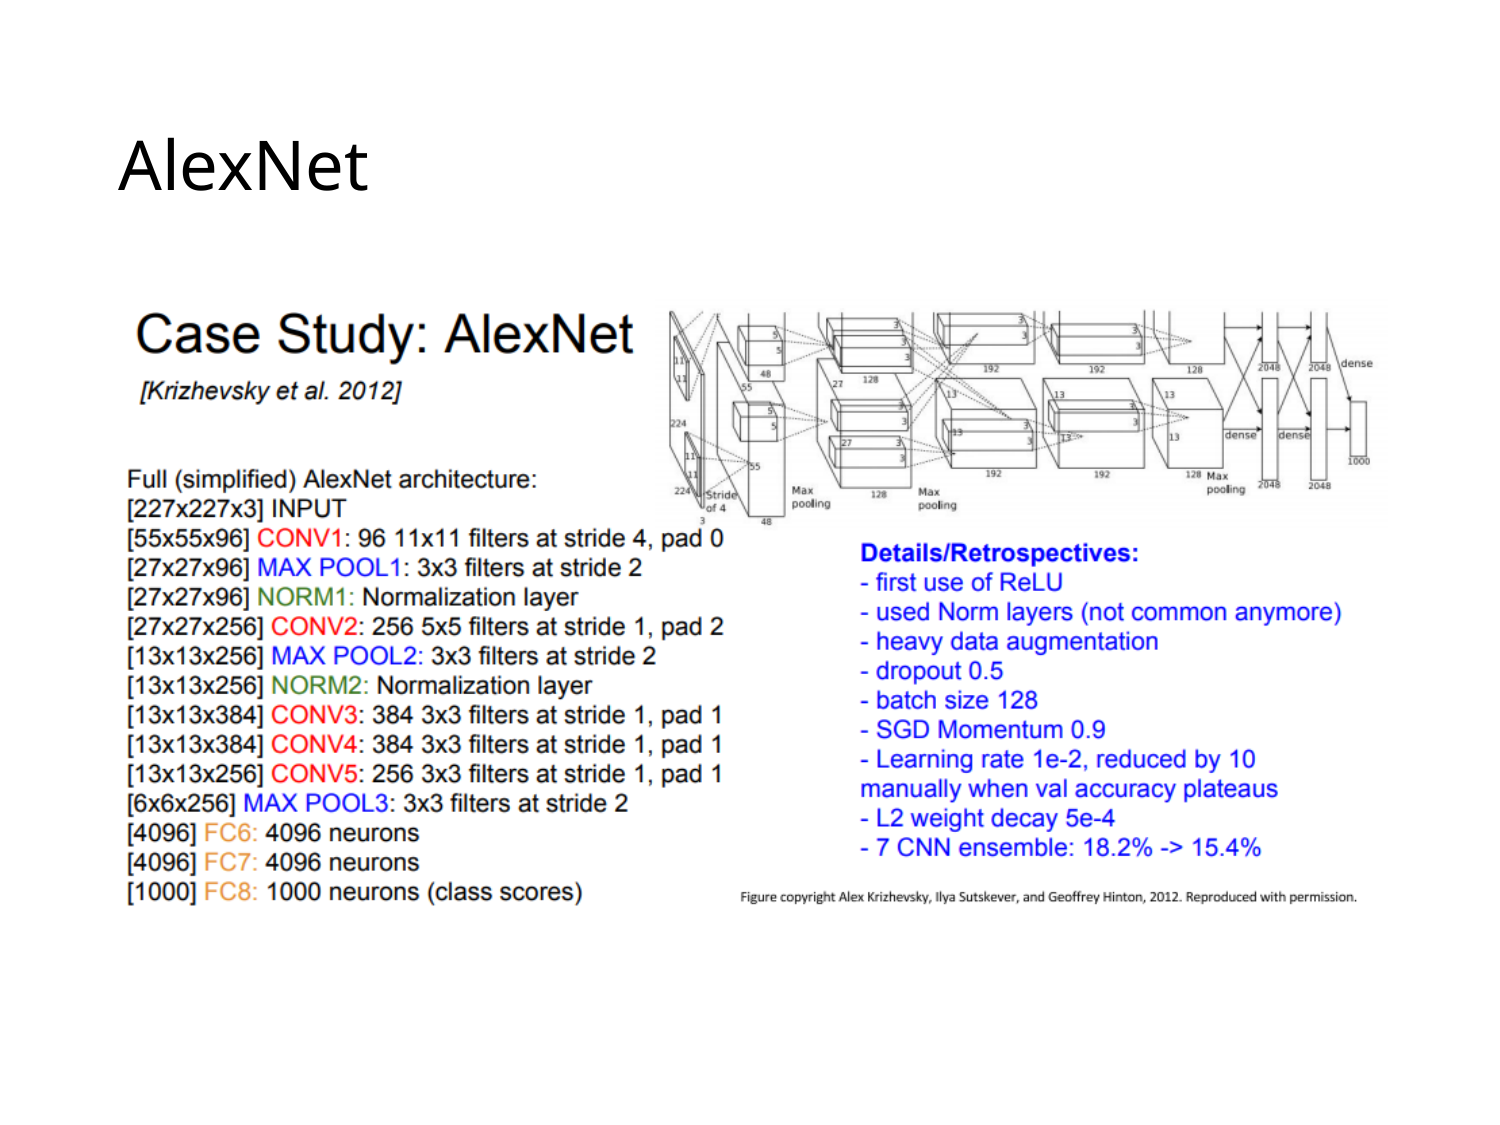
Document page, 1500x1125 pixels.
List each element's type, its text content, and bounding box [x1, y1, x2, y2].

title AlexNet [103, 59, 1397, 278]
picture [103, 299, 1397, 919]
